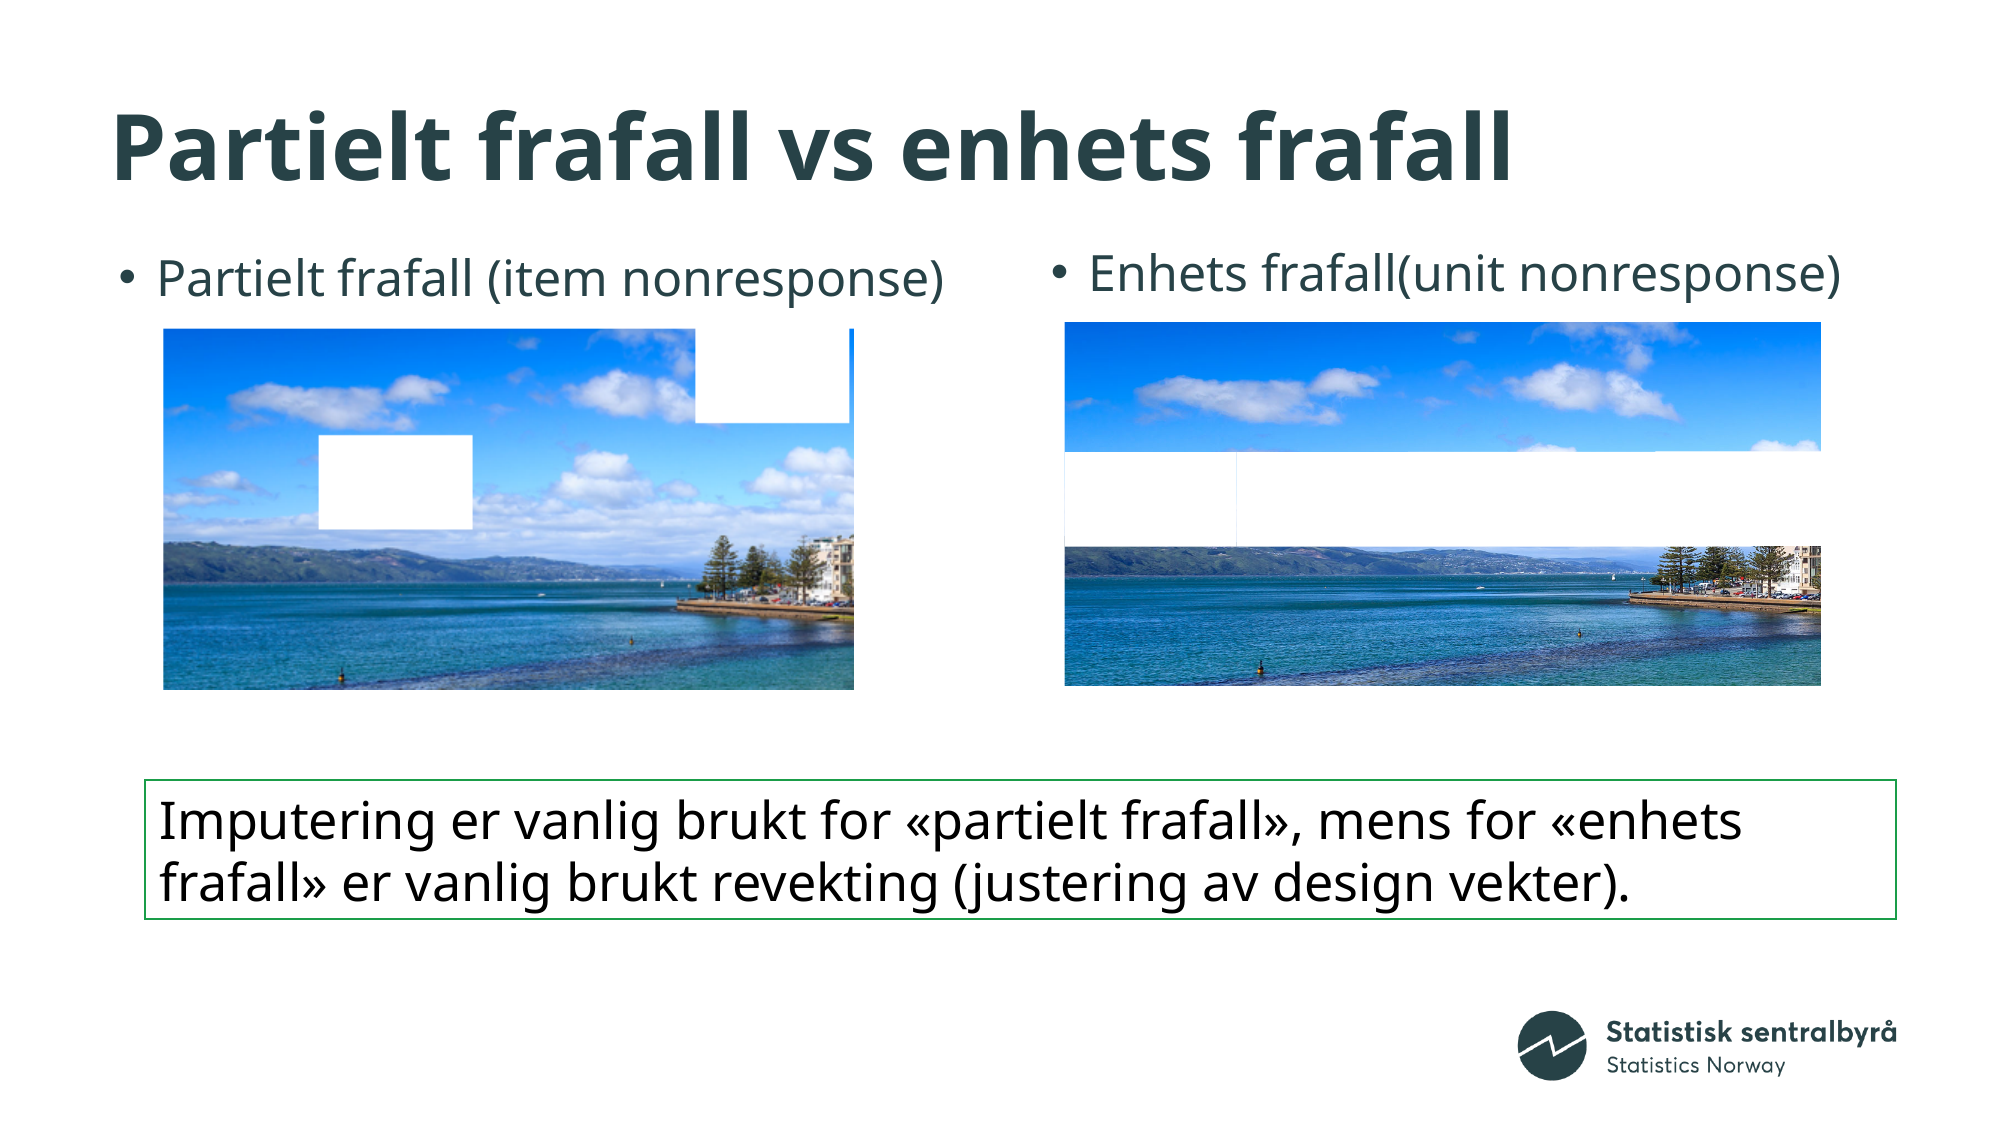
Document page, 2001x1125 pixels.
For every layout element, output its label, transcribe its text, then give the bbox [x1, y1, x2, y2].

text_box Imputering er vanlig brukt for «partielt frafall», mens for «enhets frafall» er vanlig brukt revekting (justering av design vekter). [144, 779, 1897, 920]
list Partielt frafall (item nonresponse) [103, 209, 1013, 883]
list Enhets frafall(unit nonresponse) [1035, 203, 1881, 779]
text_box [1064, 322, 1828, 686]
picture [162, 326, 854, 690]
title Partielt frafall vs enhets frafall [94, 90, 1897, 220]
picture [1503, 995, 2000, 1125]
